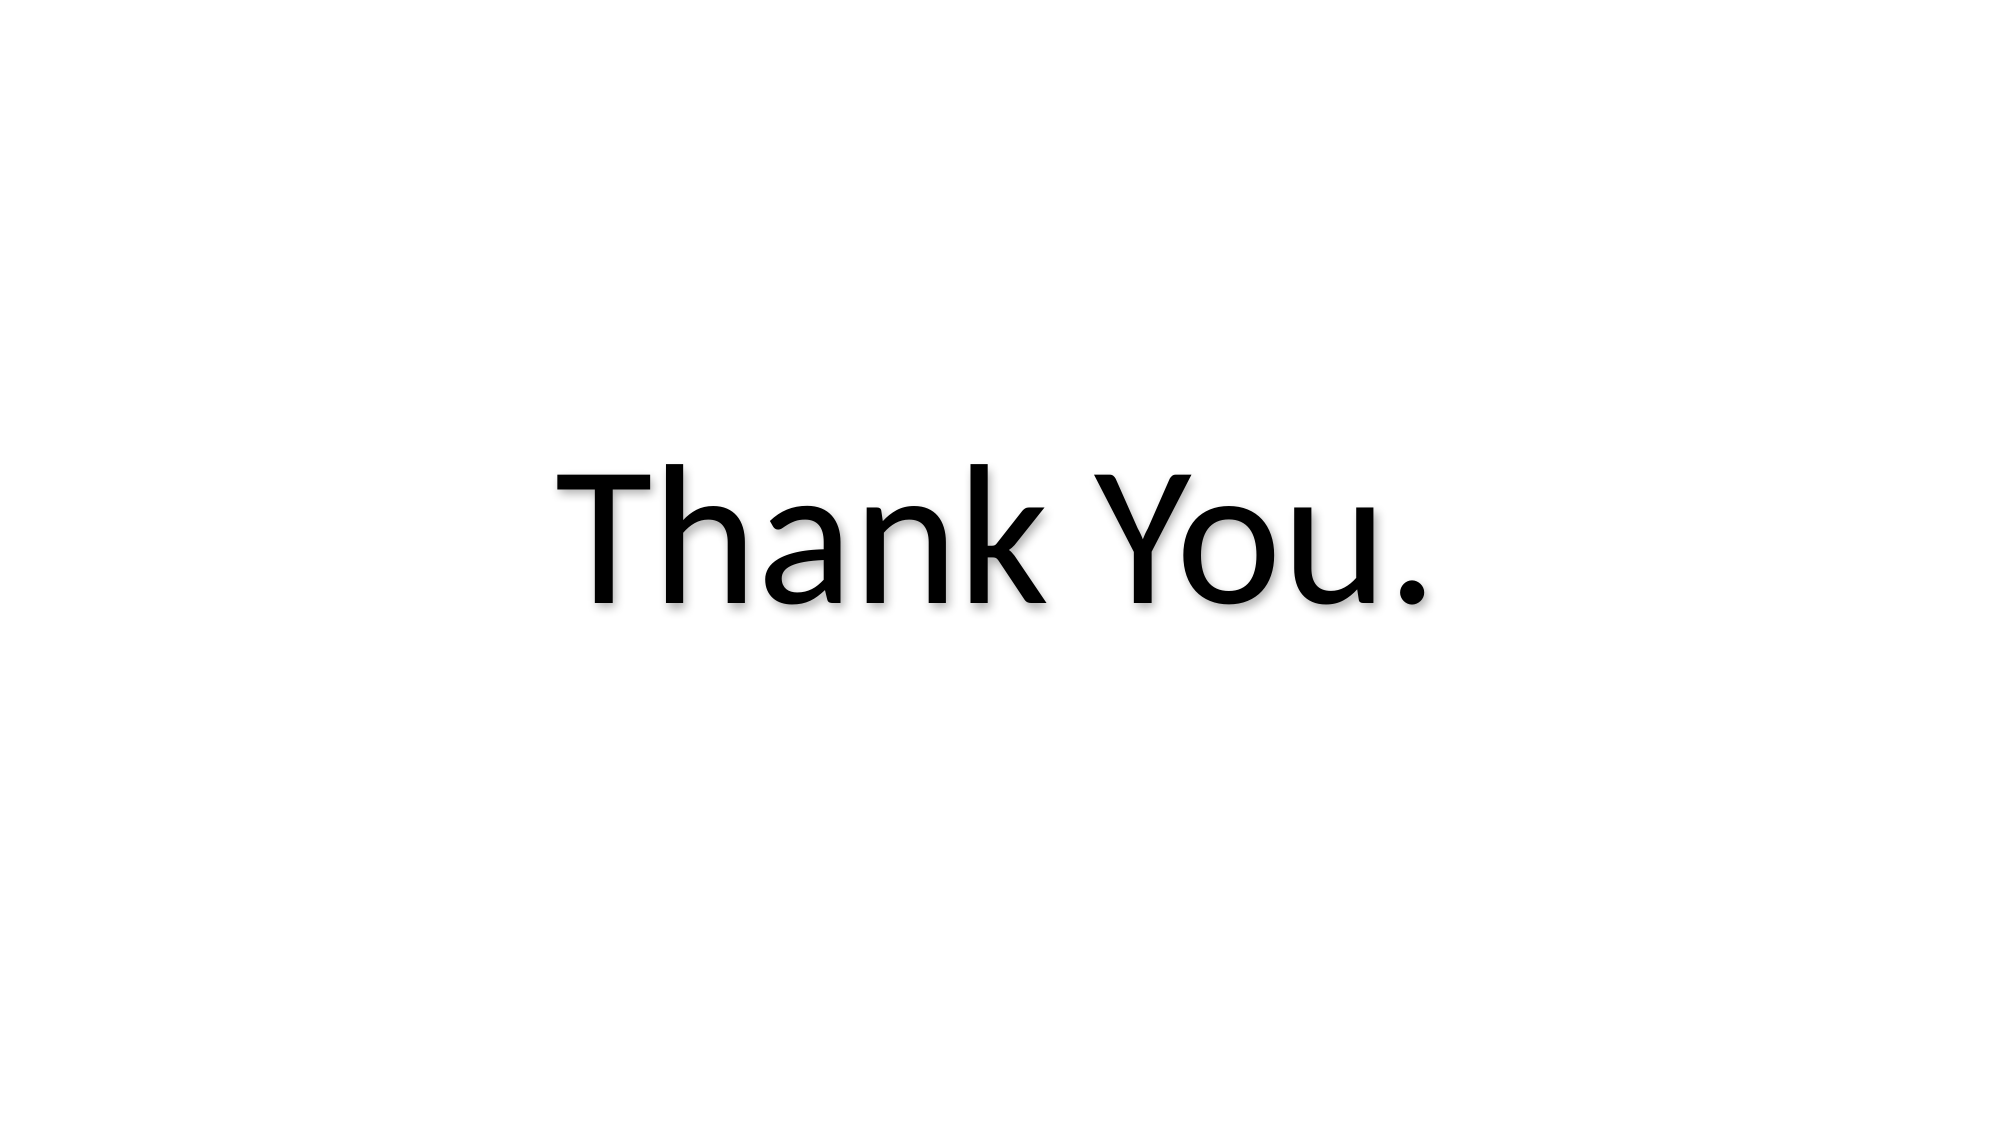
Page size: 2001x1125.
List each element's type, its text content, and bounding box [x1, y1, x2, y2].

text_box Thank You. [434, 396, 1559, 652]
